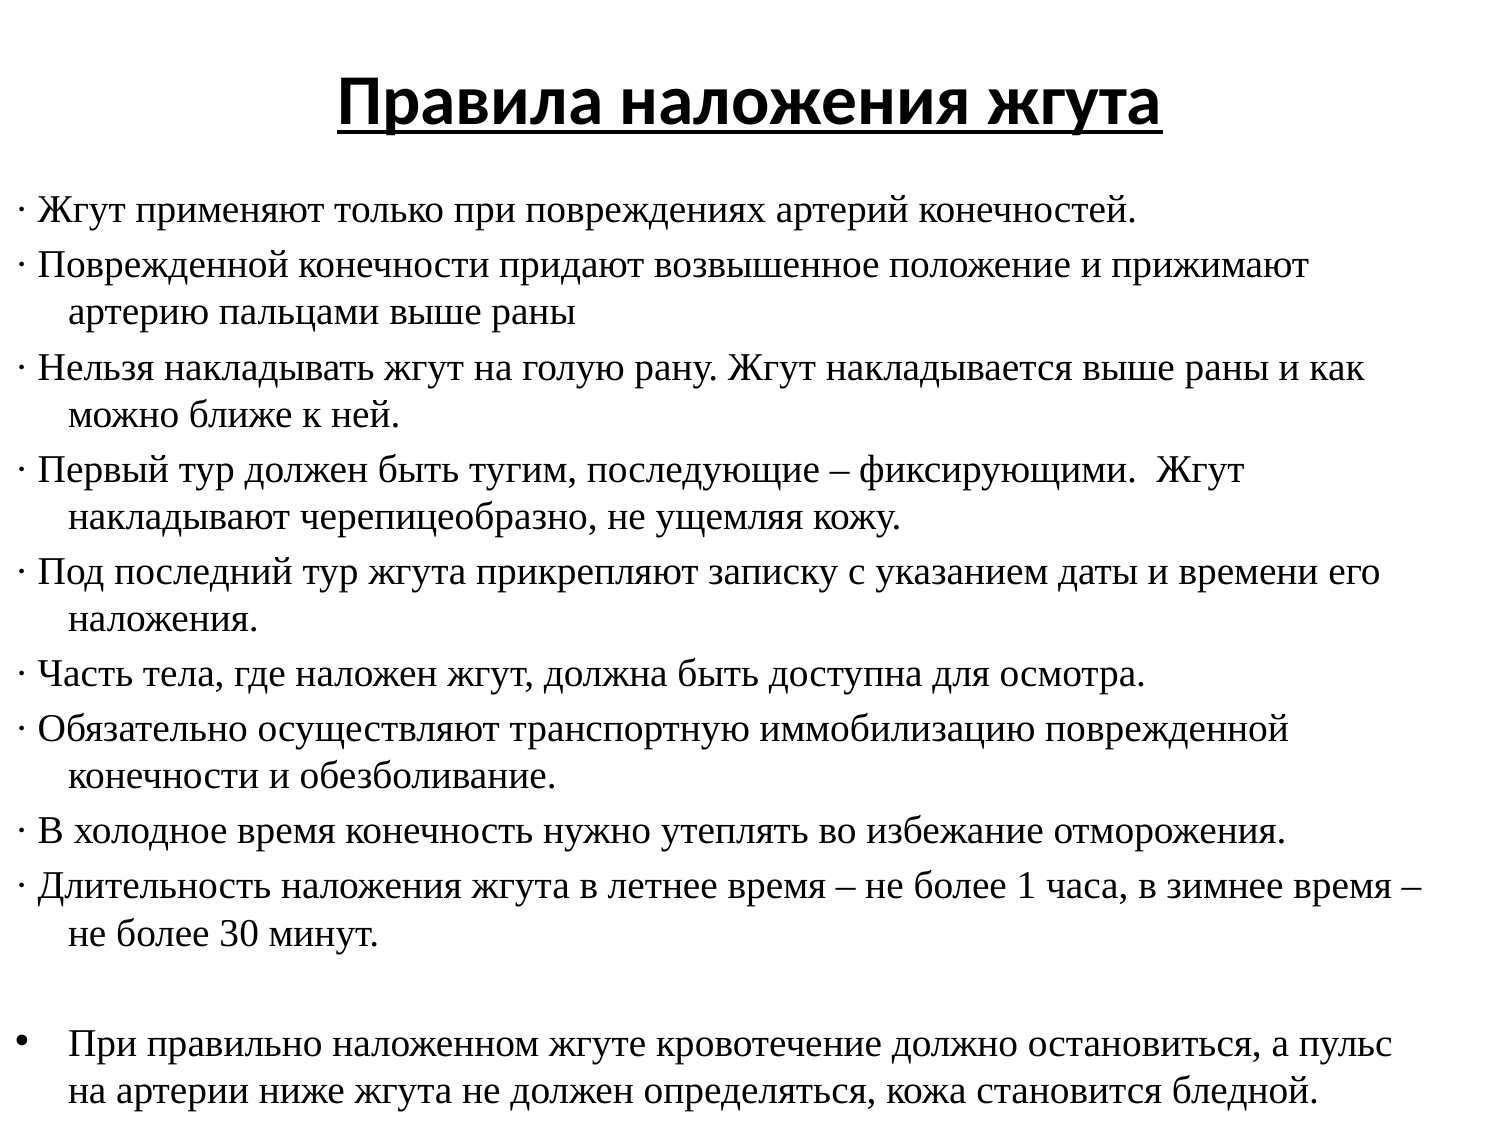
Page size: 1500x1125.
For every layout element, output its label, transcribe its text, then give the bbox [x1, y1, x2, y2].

title Правила наложения жгута [75, 45, 1425, 175]
list · Жгут применяют только при повреждениях артерий конечностей. · Поврежденной конечности придают возвышенное положение и прижимают артерию пальцами выше раны · Нельзя накладывать жгут на голую рану. Жгут накладывается выше раны и как можно ближе к ней. · Первый тур должен быть тугим, последующие – фиксирующими. Жгут накладывают черепицеобразно, не ущемляя кожу. · Под последний тур жгута прикрепляют записку с указанием даты и времени его наложения. · Часть тела, где наложен жгут, должна быть доступна для осмотра. · Обязательно осуществляют транспортную иммобилизацию поврежденной конечности и обезболивание. · В холодное время конечность нужно утеплять во избежание отморожения. · Длительность наложения жгута в летнее время – не более 1 часа, в зимнее время – не более 30 минут. При правильно наложенном жгуте кровотечение должно остановиться, а пульс на артерии ниже жгута не должен определяться, кожа становится бледной. [0, 175, 1454, 1125]
